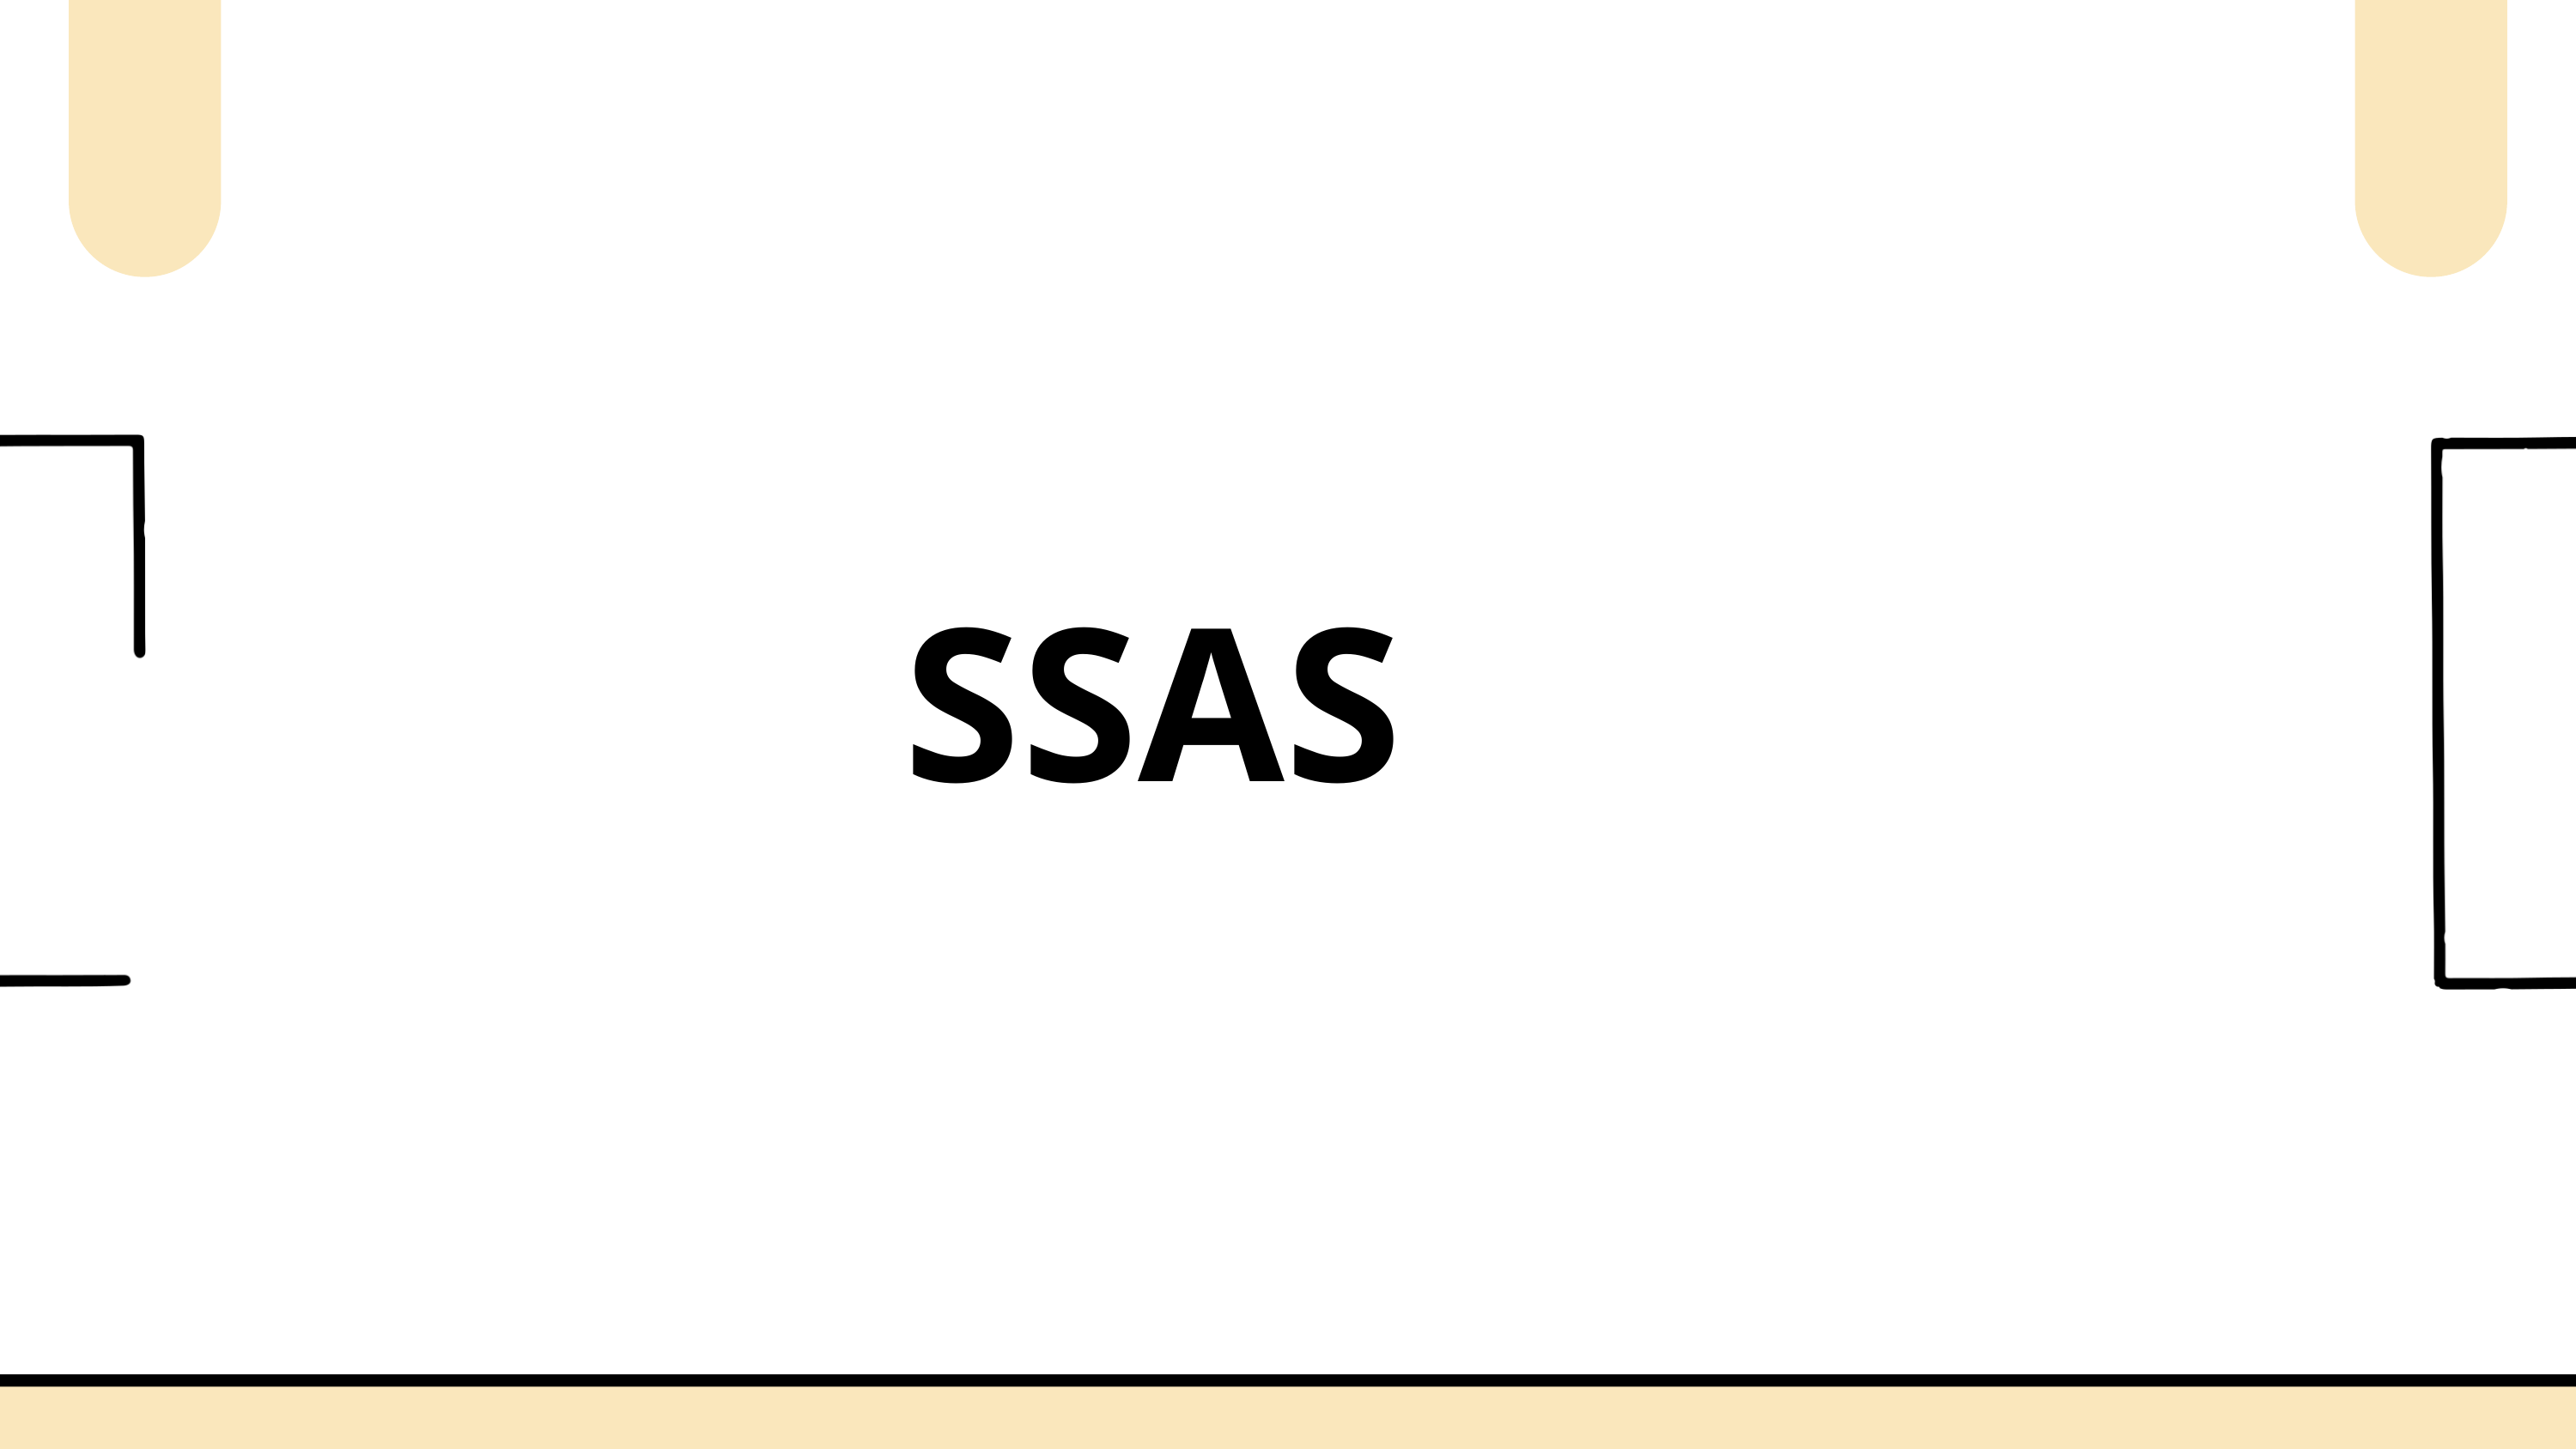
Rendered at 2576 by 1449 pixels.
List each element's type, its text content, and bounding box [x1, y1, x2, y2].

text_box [2354, 0, 2508, 277]
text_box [68, 0, 222, 277]
text_box [2431, 434, 2576, 990]
text_box [0, 434, 146, 990]
text_box SSAS [252, 526, 1998, 825]
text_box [0, 1379, 2576, 1449]
